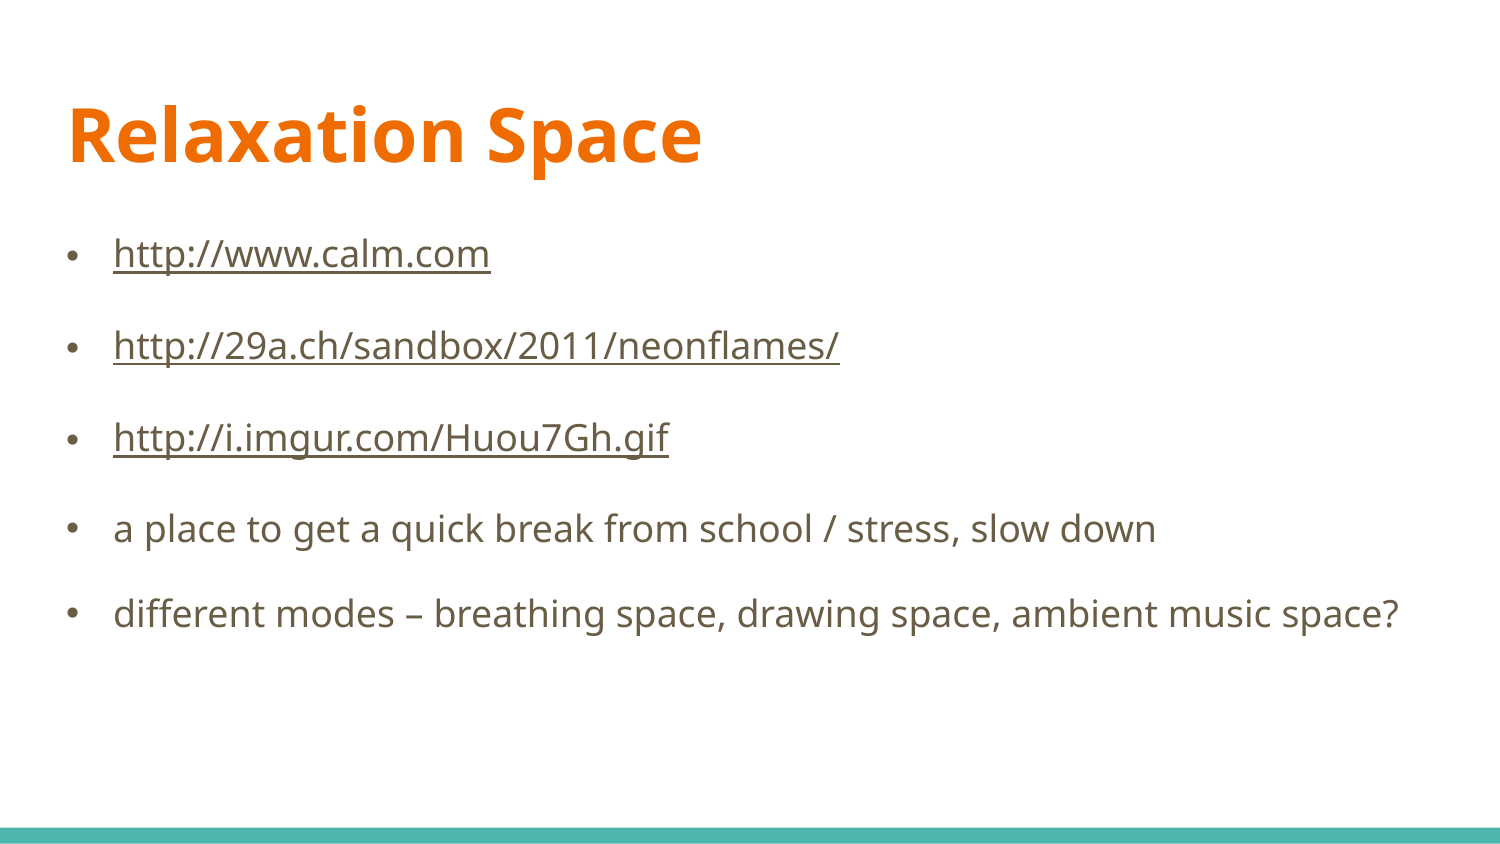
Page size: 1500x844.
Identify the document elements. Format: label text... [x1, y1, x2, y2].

title Relaxation Space [51, 72, 1449, 189]
list http://www.calm.com http://29a.ch/sandbox/2011/neonflames/ http://i.imgur.com/Huou7Gh.gif a place to get a quick break from school / stress, slow down different modes – breathing space, drawing space, ambient music space? [51, 207, 1449, 750]
